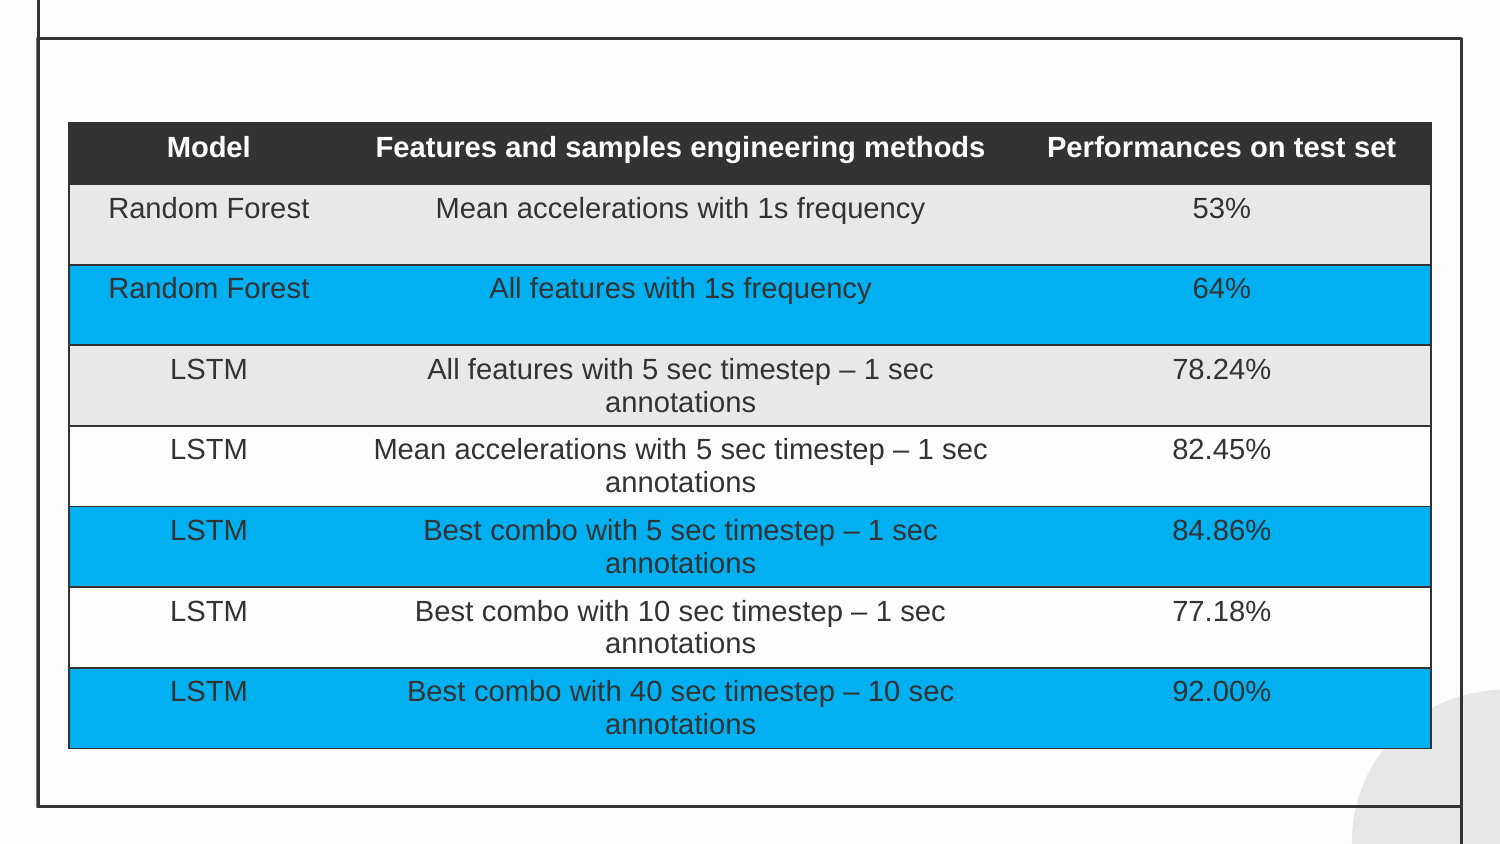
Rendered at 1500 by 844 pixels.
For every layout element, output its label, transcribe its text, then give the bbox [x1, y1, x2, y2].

table_cell 77.18% [1013, 588, 1430, 667]
table_cell All features with 5 sec timestep – 1 sec annotations [349, 346, 1013, 425]
table_header Features and samples engineering methods [349, 124, 1013, 183]
table_cell Random Forest [70, 266, 349, 344]
table_cell 82.45% [1013, 427, 1430, 506]
table_cell LSTM [70, 427, 349, 506]
table_cell Best combo with 10 sec timestep – 1 sec annotations [349, 588, 1013, 667]
table_cell Mean accelerations with 1s frequency [349, 185, 1013, 264]
table_cell Best combo with 5 sec timestep – 1 sec annotations [349, 507, 1013, 586]
table_cell 78.24% [1013, 346, 1430, 425]
table_cell LSTM [70, 669, 349, 748]
table_cell All features with 1s frequency [349, 266, 1013, 344]
table_cell Mean accelerations with 5 sec timestep – 1 sec annotations [349, 427, 1013, 506]
table_header Performances on test set [1013, 124, 1430, 183]
table_cell 84.86% [1013, 507, 1430, 586]
table_cell 53% [1013, 185, 1430, 264]
table_cell LSTM [70, 346, 349, 425]
table_cell 92.00% [1013, 669, 1430, 748]
table_cell LSTM [70, 588, 349, 667]
table_cell Best combo with 40 sec timestep – 10 sec annotations [349, 669, 1013, 748]
table_cell 64% [1013, 266, 1430, 344]
table_header Model [70, 124, 349, 183]
table_cell Random Forest [70, 185, 349, 264]
table_cell LSTM [70, 507, 349, 586]
